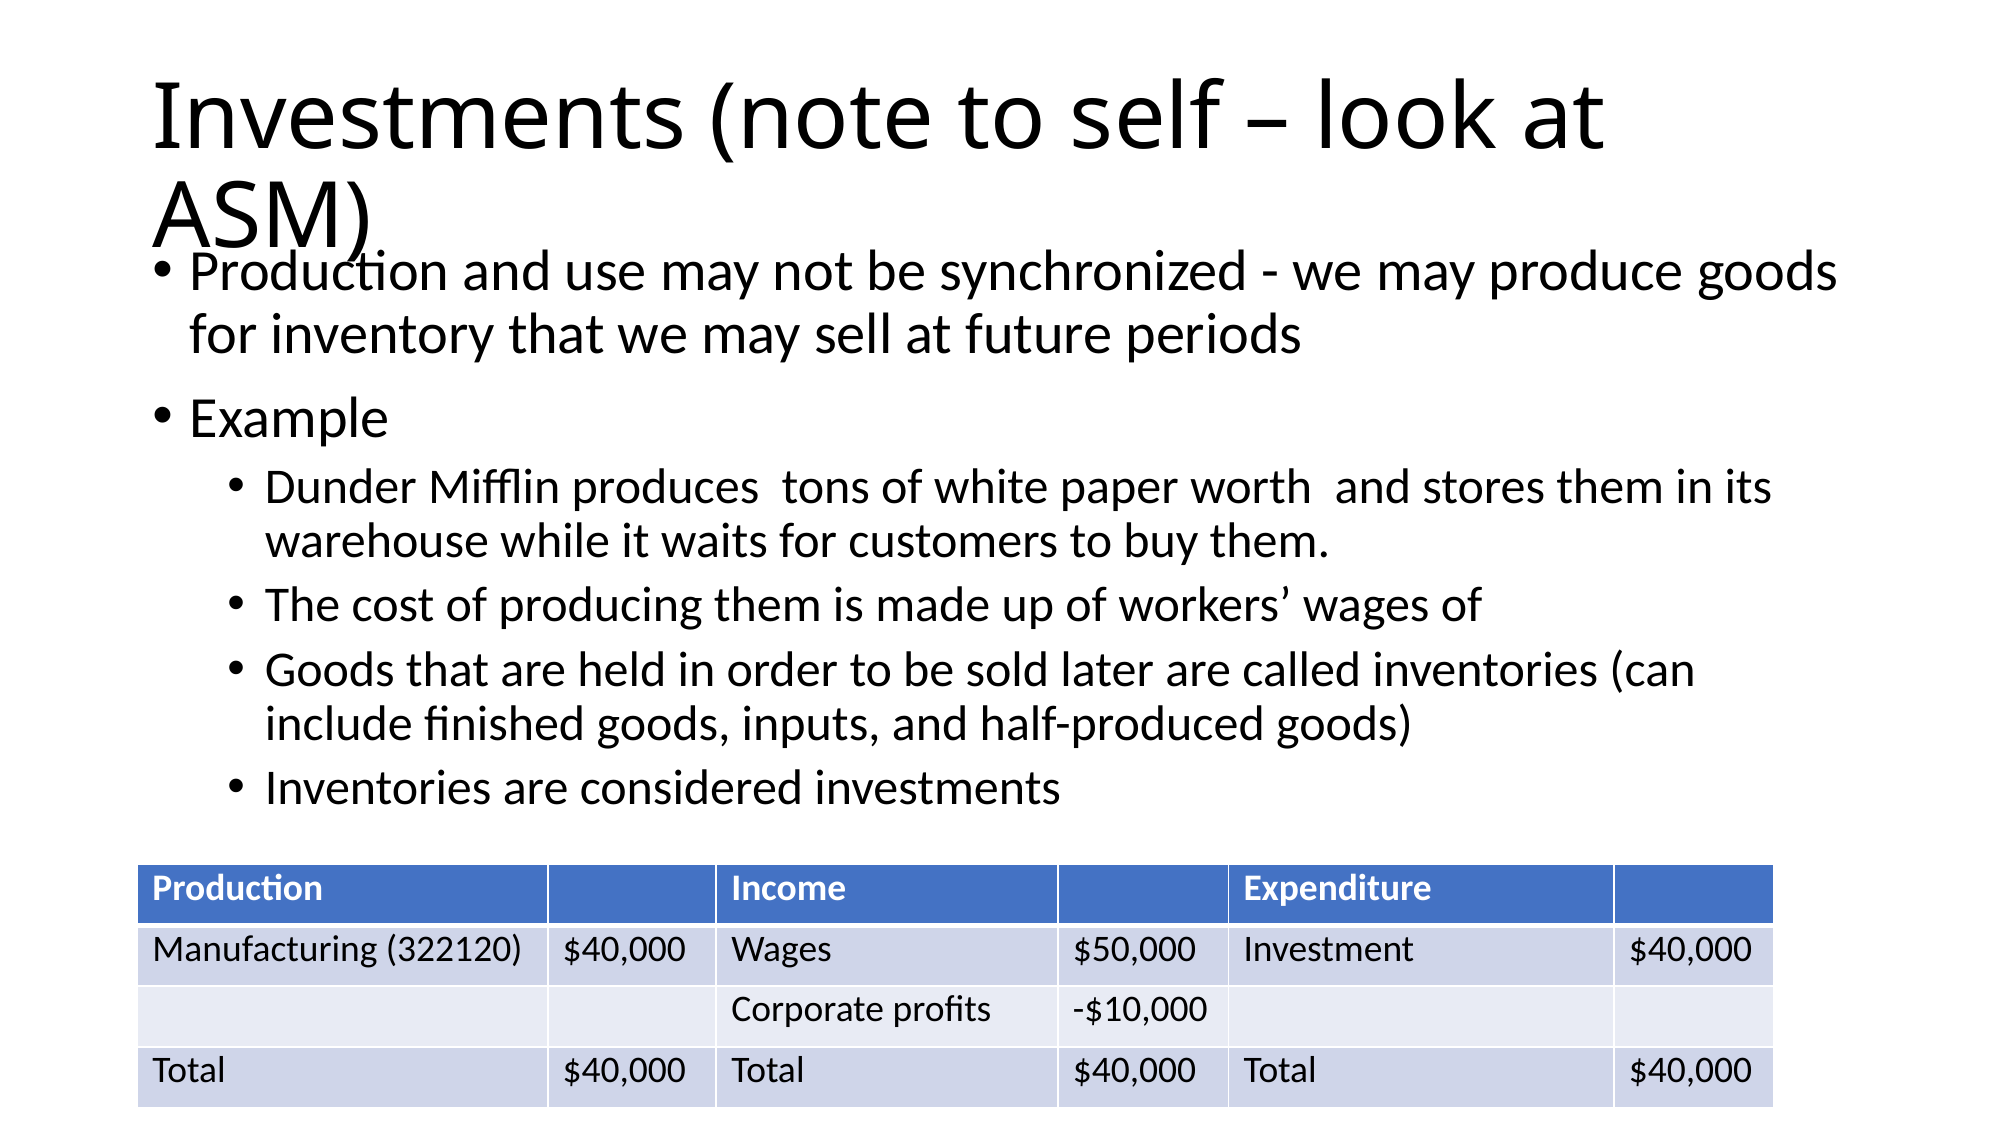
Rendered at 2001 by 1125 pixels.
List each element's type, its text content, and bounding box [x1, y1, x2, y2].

table_header [549, 865, 715, 923]
table_cell $50,000 [1059, 928, 1228, 985]
table_cell $40,000 [549, 928, 715, 985]
table_header Production [138, 865, 547, 923]
table_cell $40,000 [1615, 1048, 1773, 1107]
table_header [1059, 865, 1228, 923]
table_cell Total [717, 1048, 1057, 1107]
table_cell $40,000 [549, 1048, 715, 1107]
table_cell Total [1229, 1048, 1613, 1107]
table_cell Wages [717, 928, 1057, 985]
table_cell [1229, 987, 1613, 1046]
table_cell $40,000 [1615, 928, 1773, 985]
table_cell -$10,000 [1059, 987, 1228, 1046]
table_cell Corporate profits [717, 987, 1057, 1046]
table_cell [1615, 987, 1773, 1046]
table_cell Investment [1229, 928, 1613, 985]
title Investments (note to self – look at ASM) [137, 59, 1863, 278]
table_cell [549, 987, 715, 1046]
table_header [1615, 865, 1773, 923]
table_cell $40,000 [1059, 1048, 1228, 1107]
table_cell Manufacturing (322120) [138, 928, 547, 985]
table_header Income [717, 865, 1057, 923]
table_cell Total [138, 1048, 547, 1107]
table_header Expenditure [1229, 865, 1613, 923]
table_cell [138, 987, 547, 1046]
